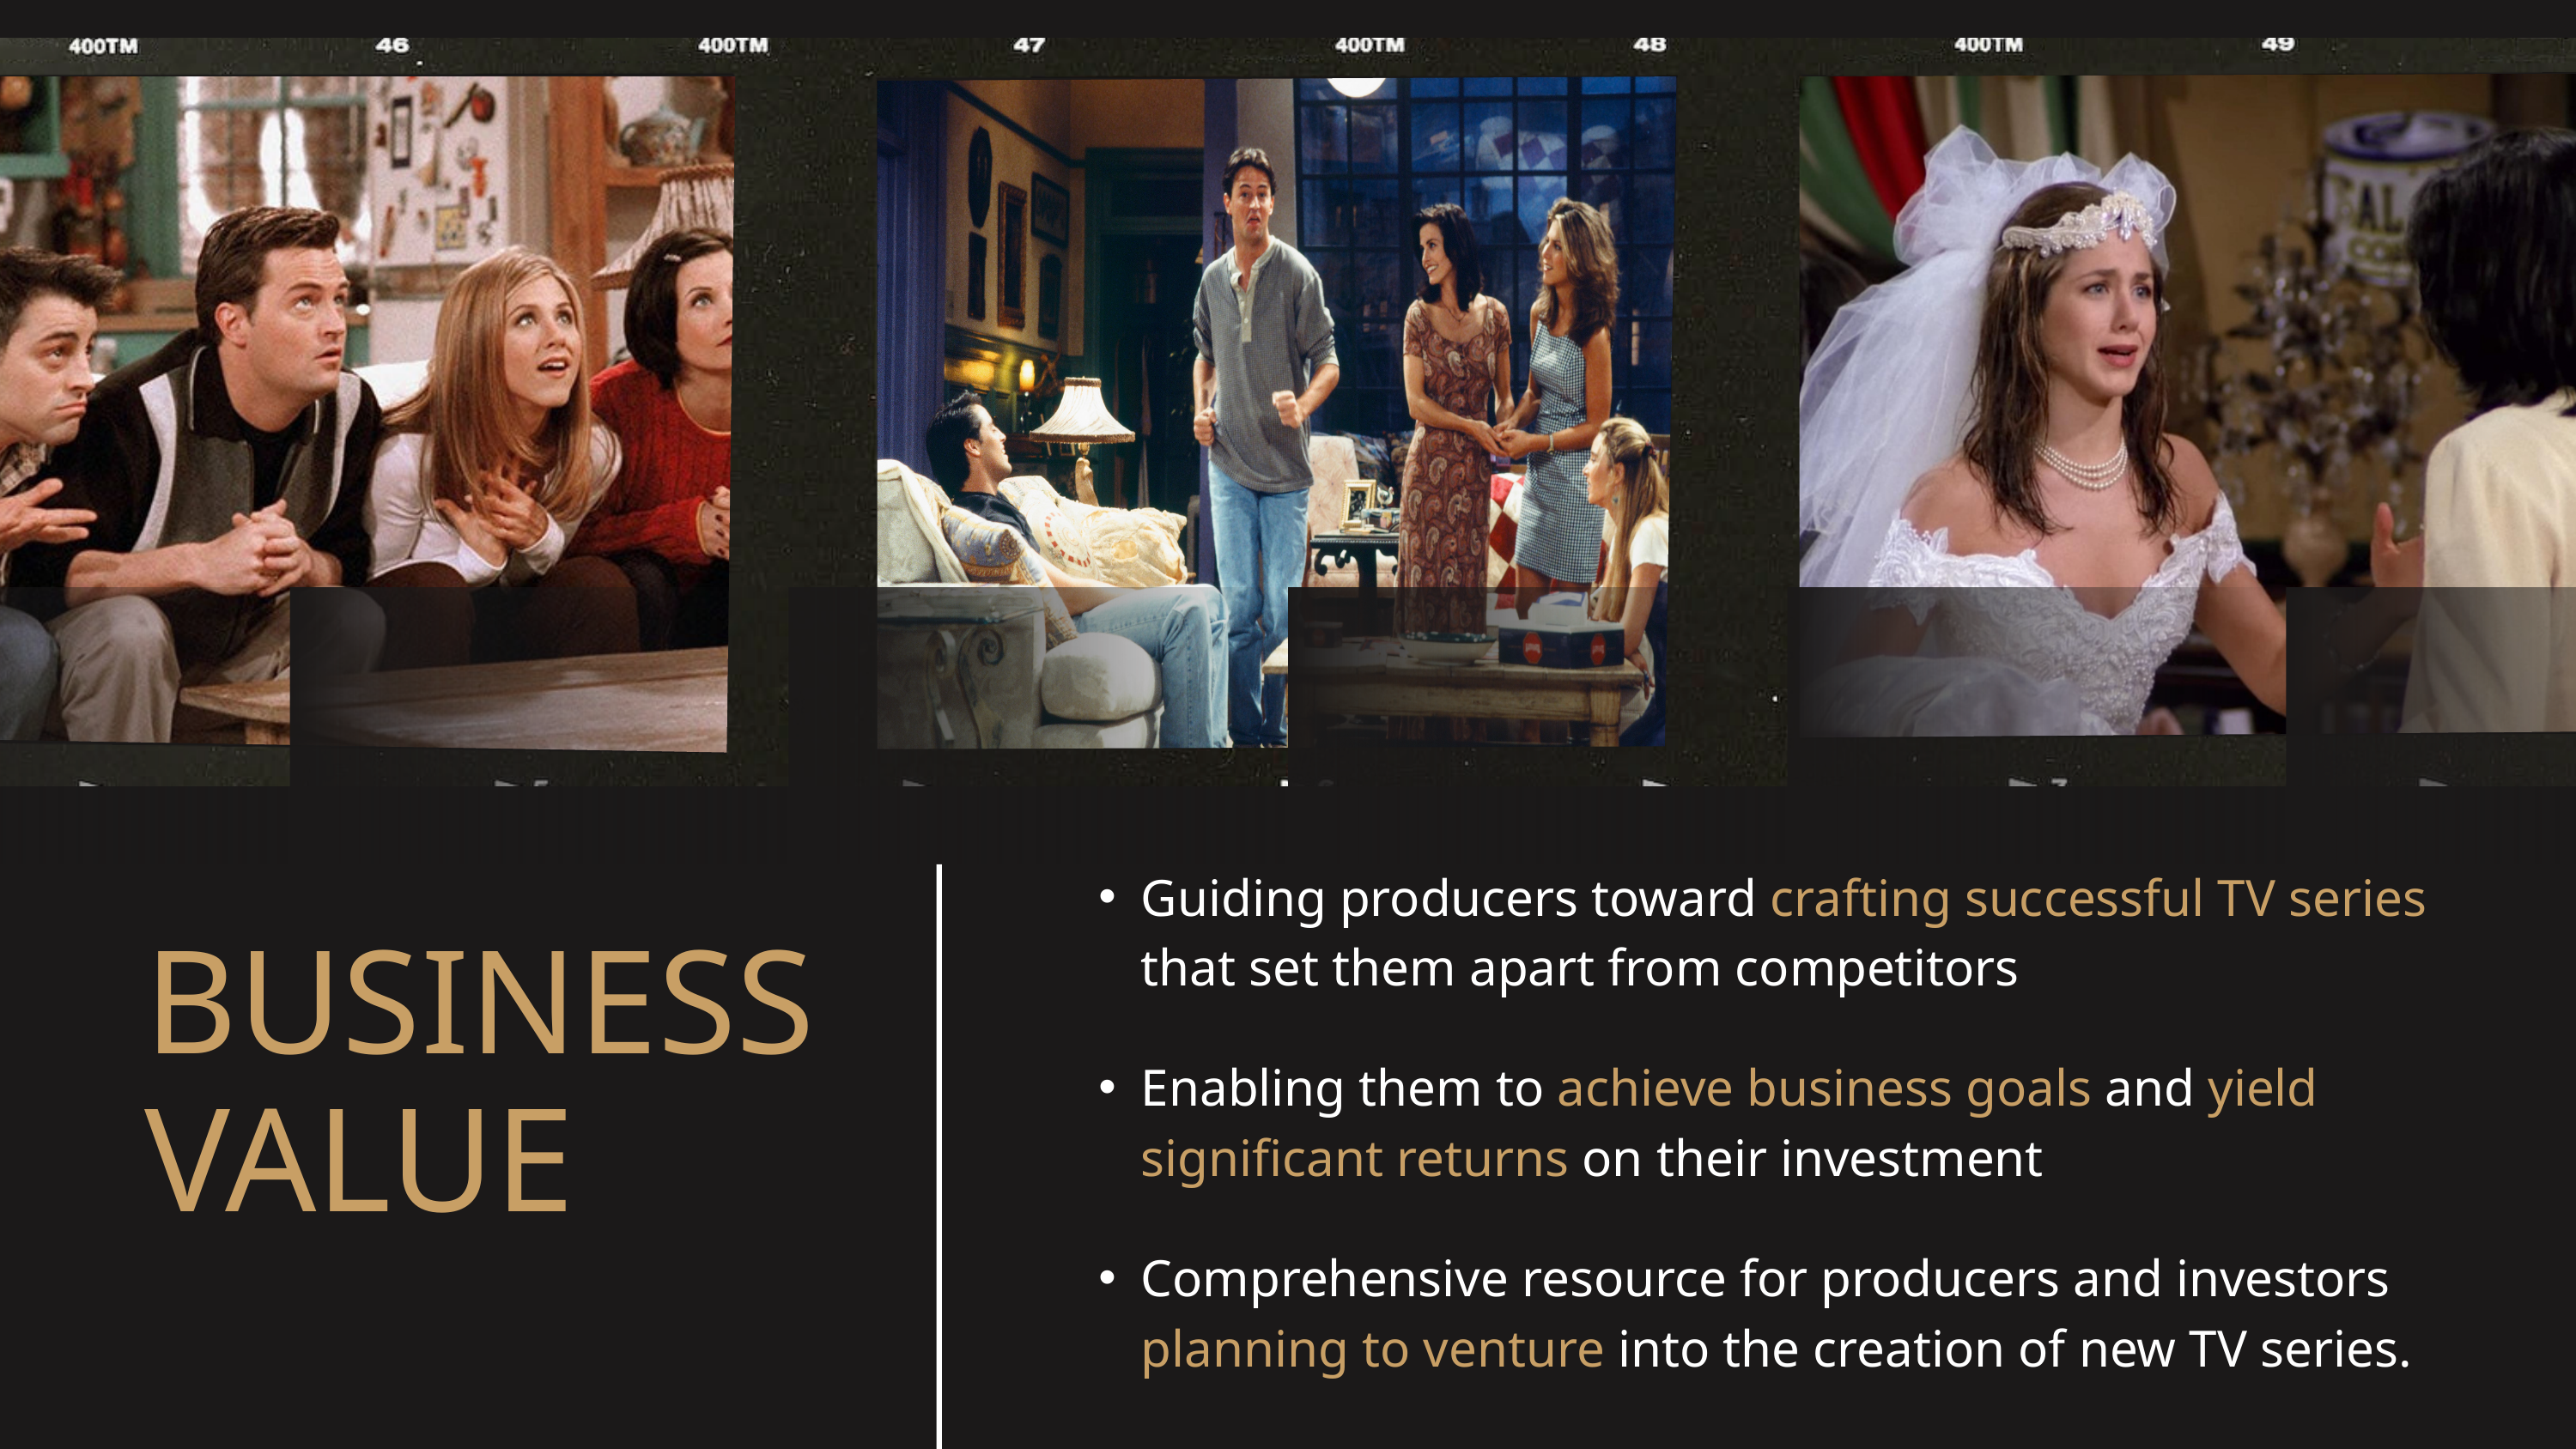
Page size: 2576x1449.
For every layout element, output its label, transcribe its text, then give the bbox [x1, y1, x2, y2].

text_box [0, 586, 2576, 864]
text_box Guiding producers toward crafting successful TV series that set them apart from competitors Enabling them to achieve business goals and yield significant returns on their investment Comprehensive resource for producers and investors planning to venture into the creation of new TV series. [1055, 874, 2432, 1447]
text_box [0, 38, 2576, 584]
text_box BUSINESS VALUE [144, 925, 884, 1240]
